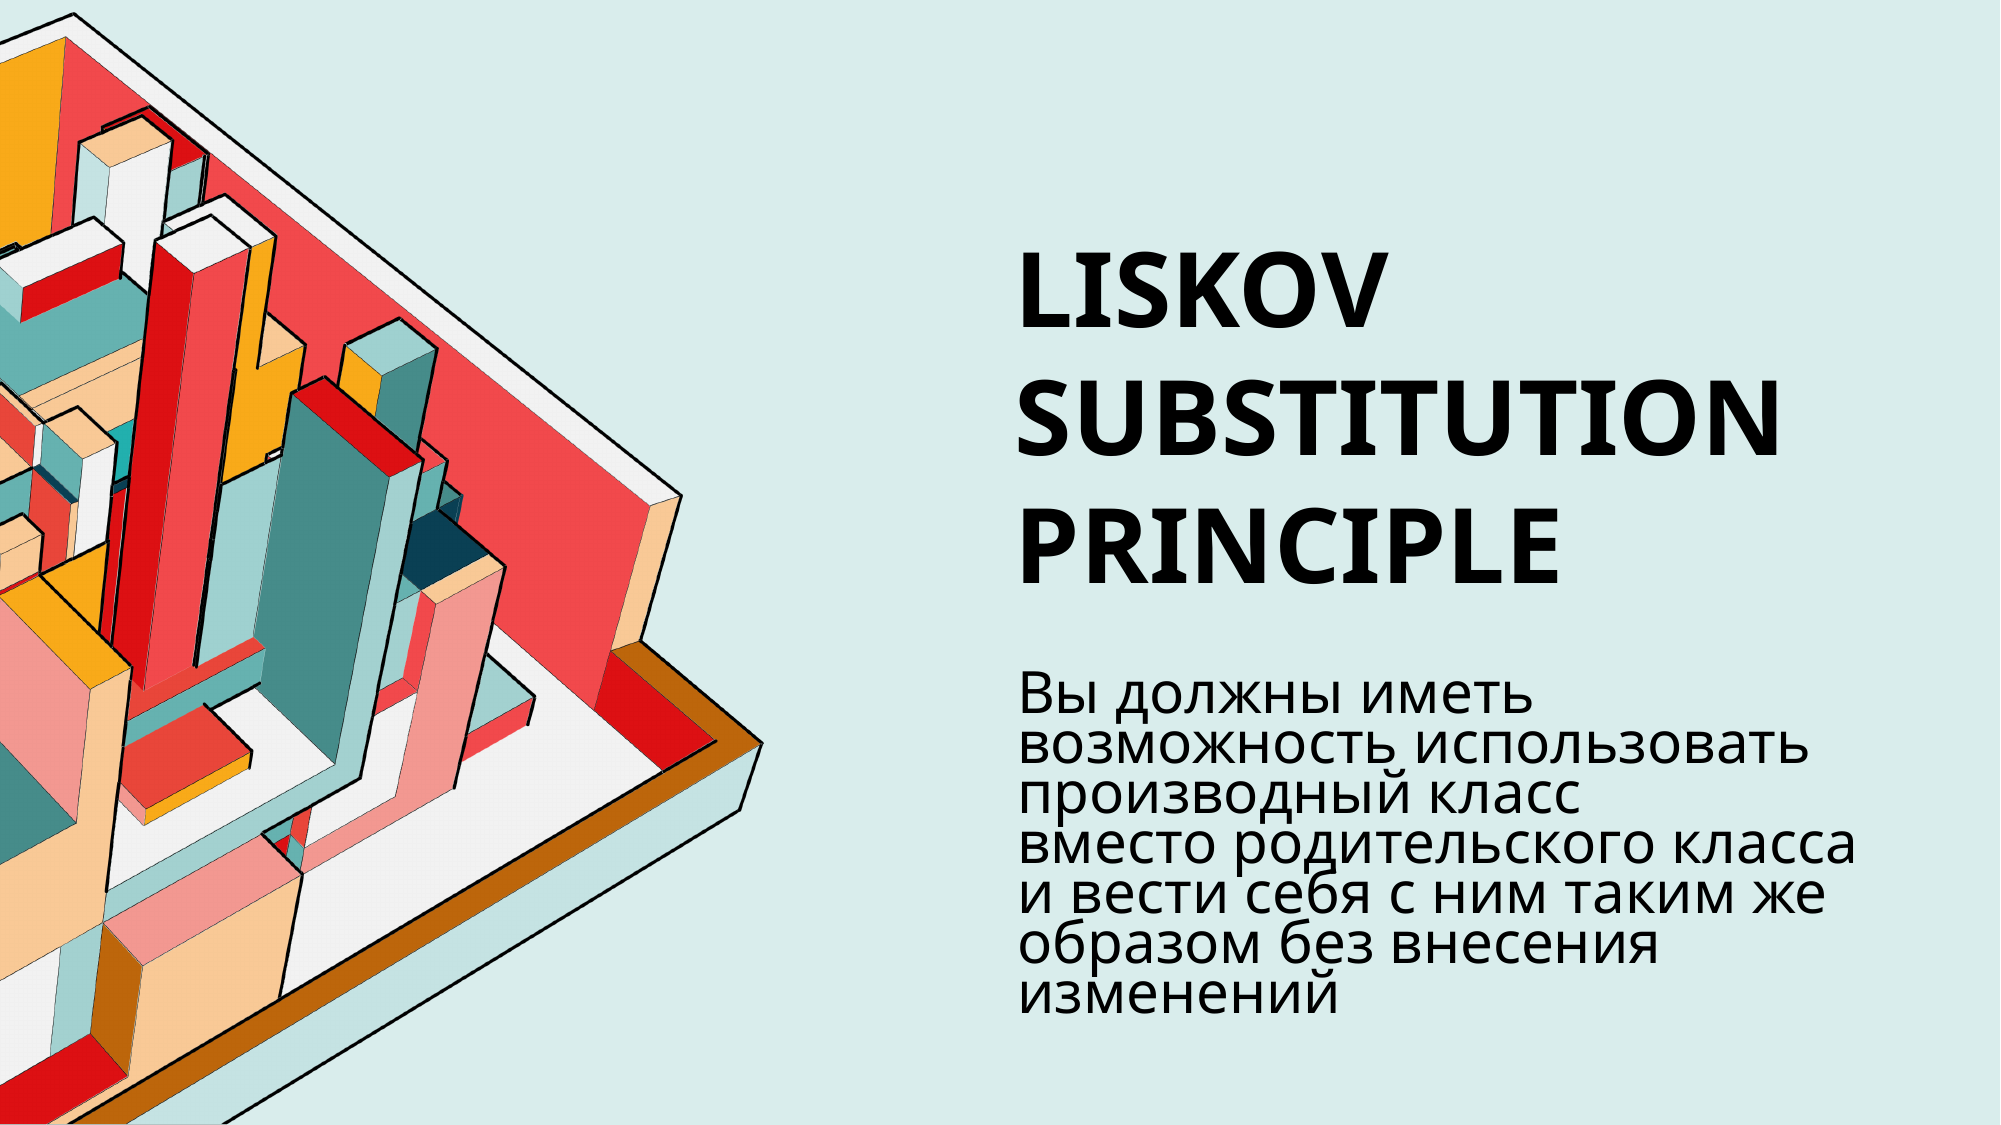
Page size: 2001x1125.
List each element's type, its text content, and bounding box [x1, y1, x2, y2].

title Liskov substitution principle [999, 72, 1926, 617]
picture [0, 0, 765, 1125]
list Вы должны иметь возможность использовать производный класс вместо родительского класса и вести себя с ним таким же образом без внесения изменений [1002, 667, 1918, 1028]
